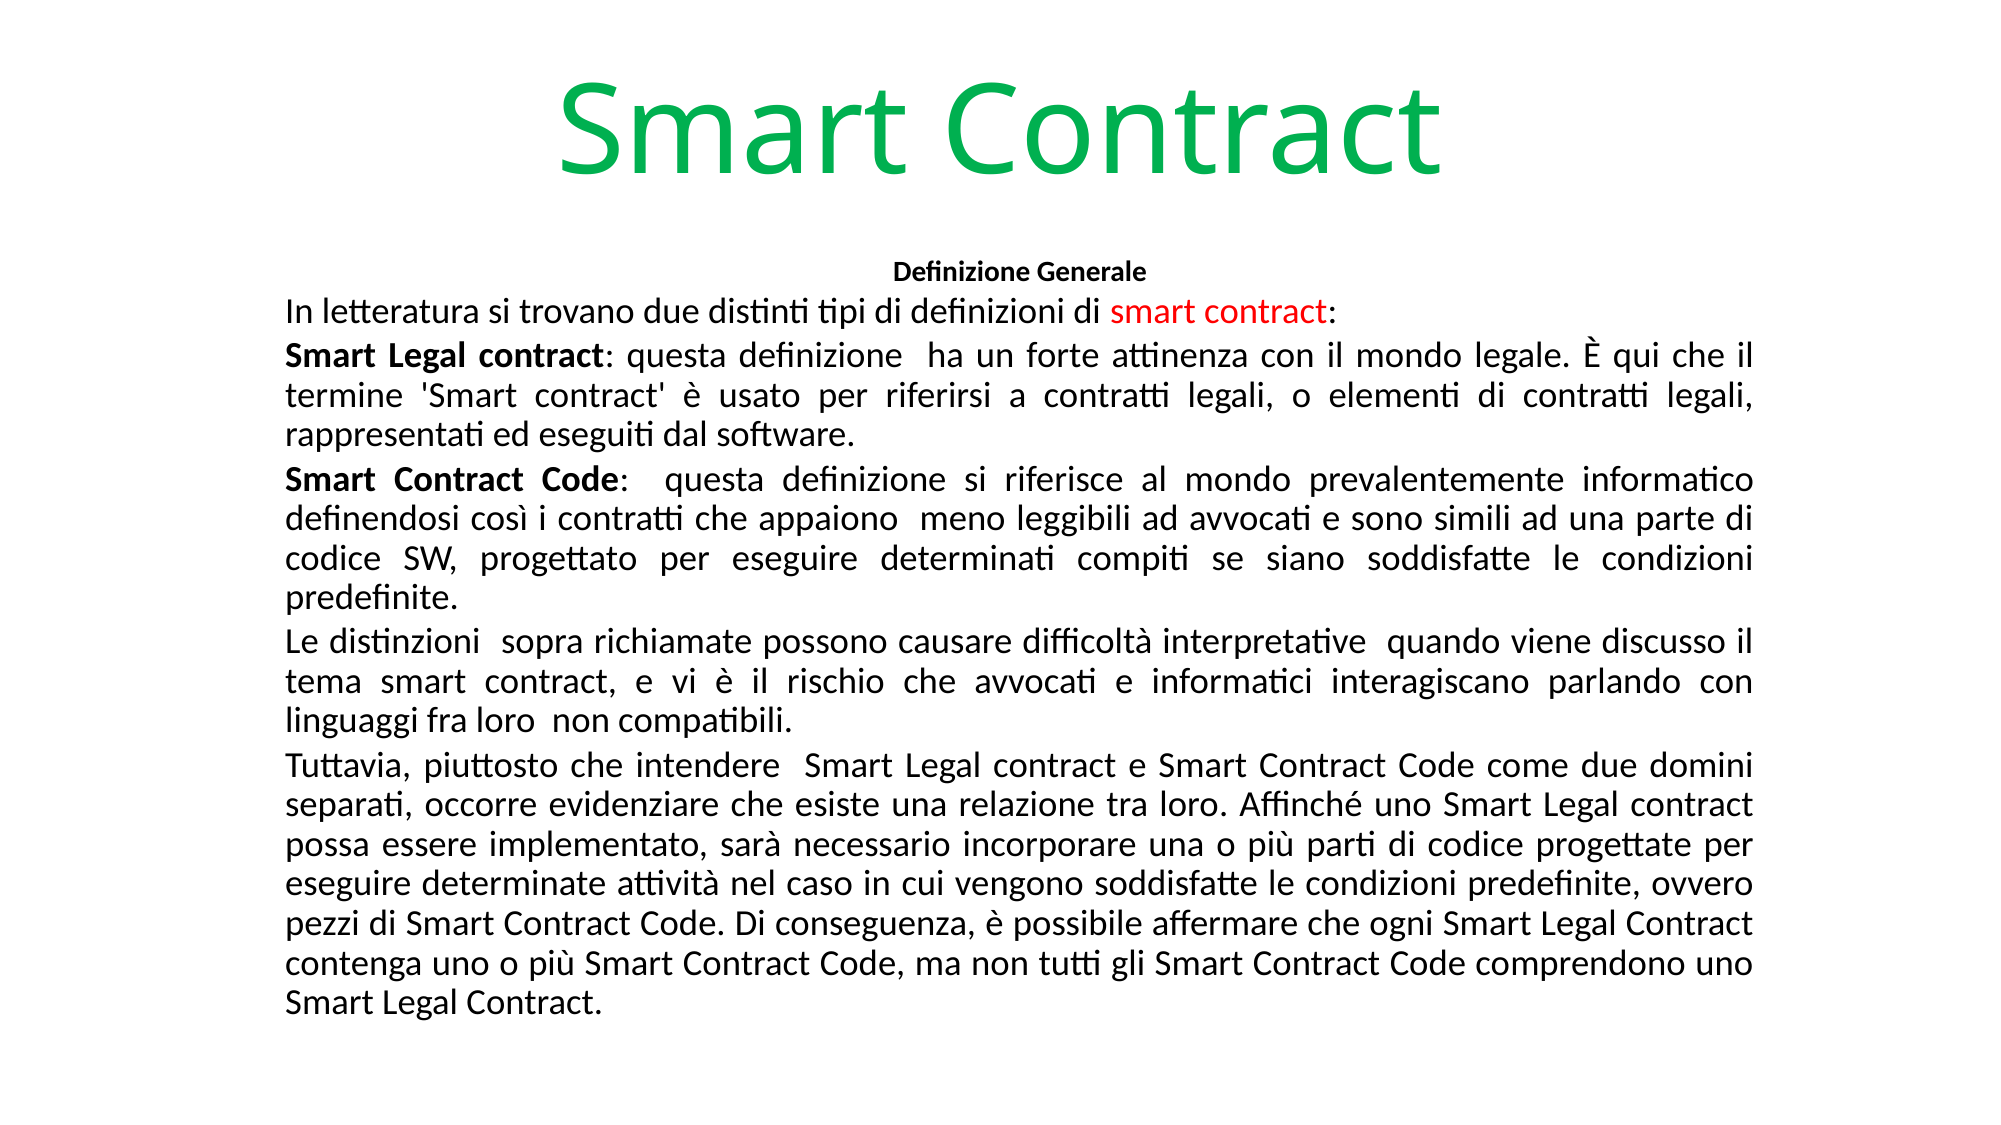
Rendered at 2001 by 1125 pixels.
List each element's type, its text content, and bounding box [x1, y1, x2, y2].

subtitle Definizione Generale In letteratura si trovano due distinti tipi di definizioni di smart contract: Smart Legal contract: questa definizione ha un forte attinenza con il mondo legale. È qui che il termine 'Smart contract' è usato per riferirsi a contratti legali, o elementi di contratti legali, rappresentati ed eseguiti dal software. Smart Contract Code: questa definizione si riferisce al mondo prevalentemente informatico definendosi così i contratti che appaiono meno leggibili ad avvocati e sono simili ad una parte di codice SW, progettato per eseguire determinati compiti se siano soddisfatte le condizioni predefinite. Le distinzioni sopra richiamate possono causare difficoltà interpretative quando viene discusso il tema smart contract, e vi è il rischio che avvocati e informatici interagiscano parlando con linguaggi fra loro non compatibili. Tuttavia, piuttosto che intendere Smart Legal contract e Smart Contract Code come due domini separati, occorre evidenziare che esiste una relazione tra loro. Affinché uno Smart Legal contract possa essere implementato, sarà necessario incorporare una o più parti di codice progettate per eseguire determinate attività nel caso in cui vengono soddisfatte le condizioni predefinite, ovvero pezzi di Smart Contract Code. Di conseguenza, è possibile affermare che ogni Smart Legal Contract contenga uno o più Smart Contract Code, ma non tutti gli Smart Contract Code comprendono uno Smart Legal Contract. [270, 248, 1771, 1049]
title Smart Contract [249, 50, 1750, 208]
